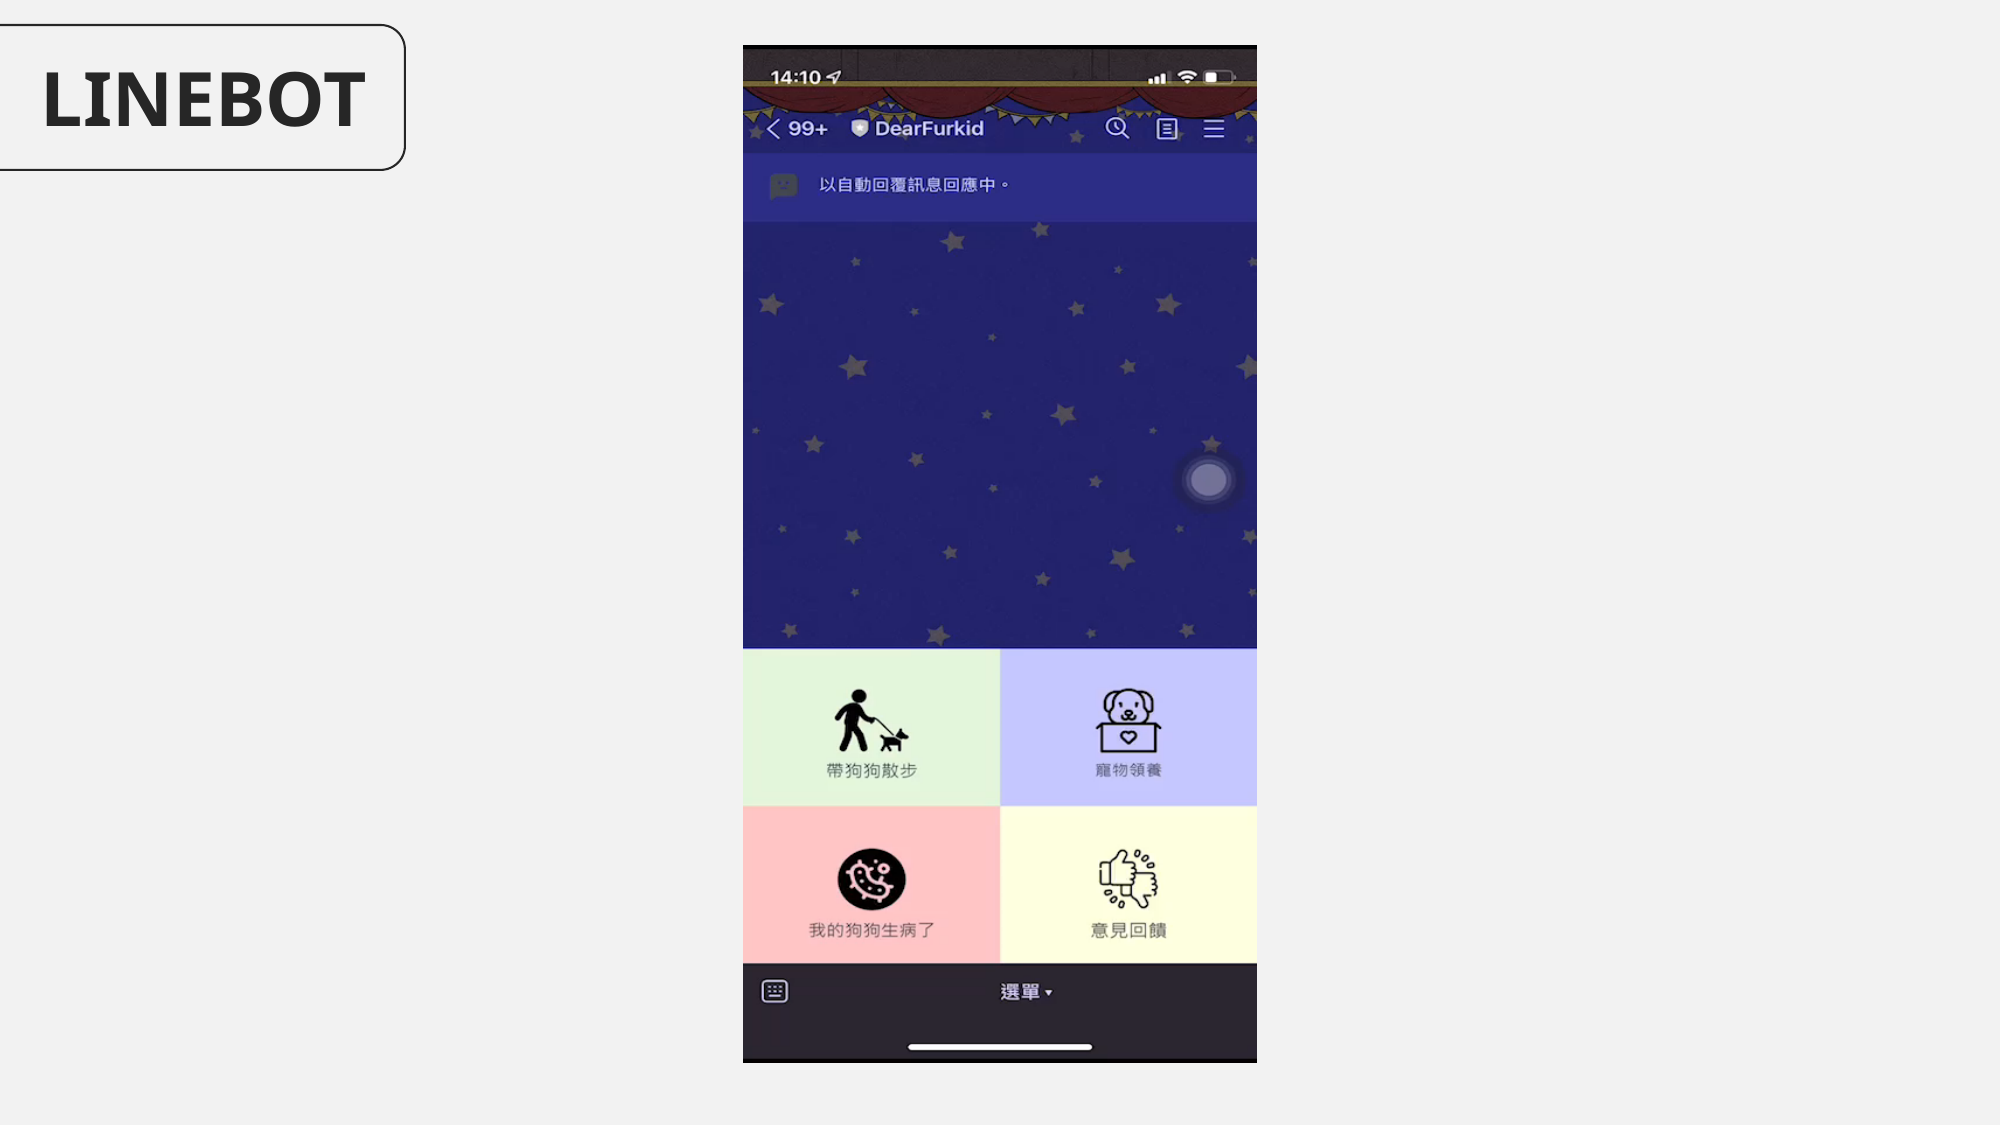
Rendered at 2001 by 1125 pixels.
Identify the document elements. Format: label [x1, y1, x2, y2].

text_box [742, 44, 1258, 1064]
text_box [0, 24, 405, 170]
